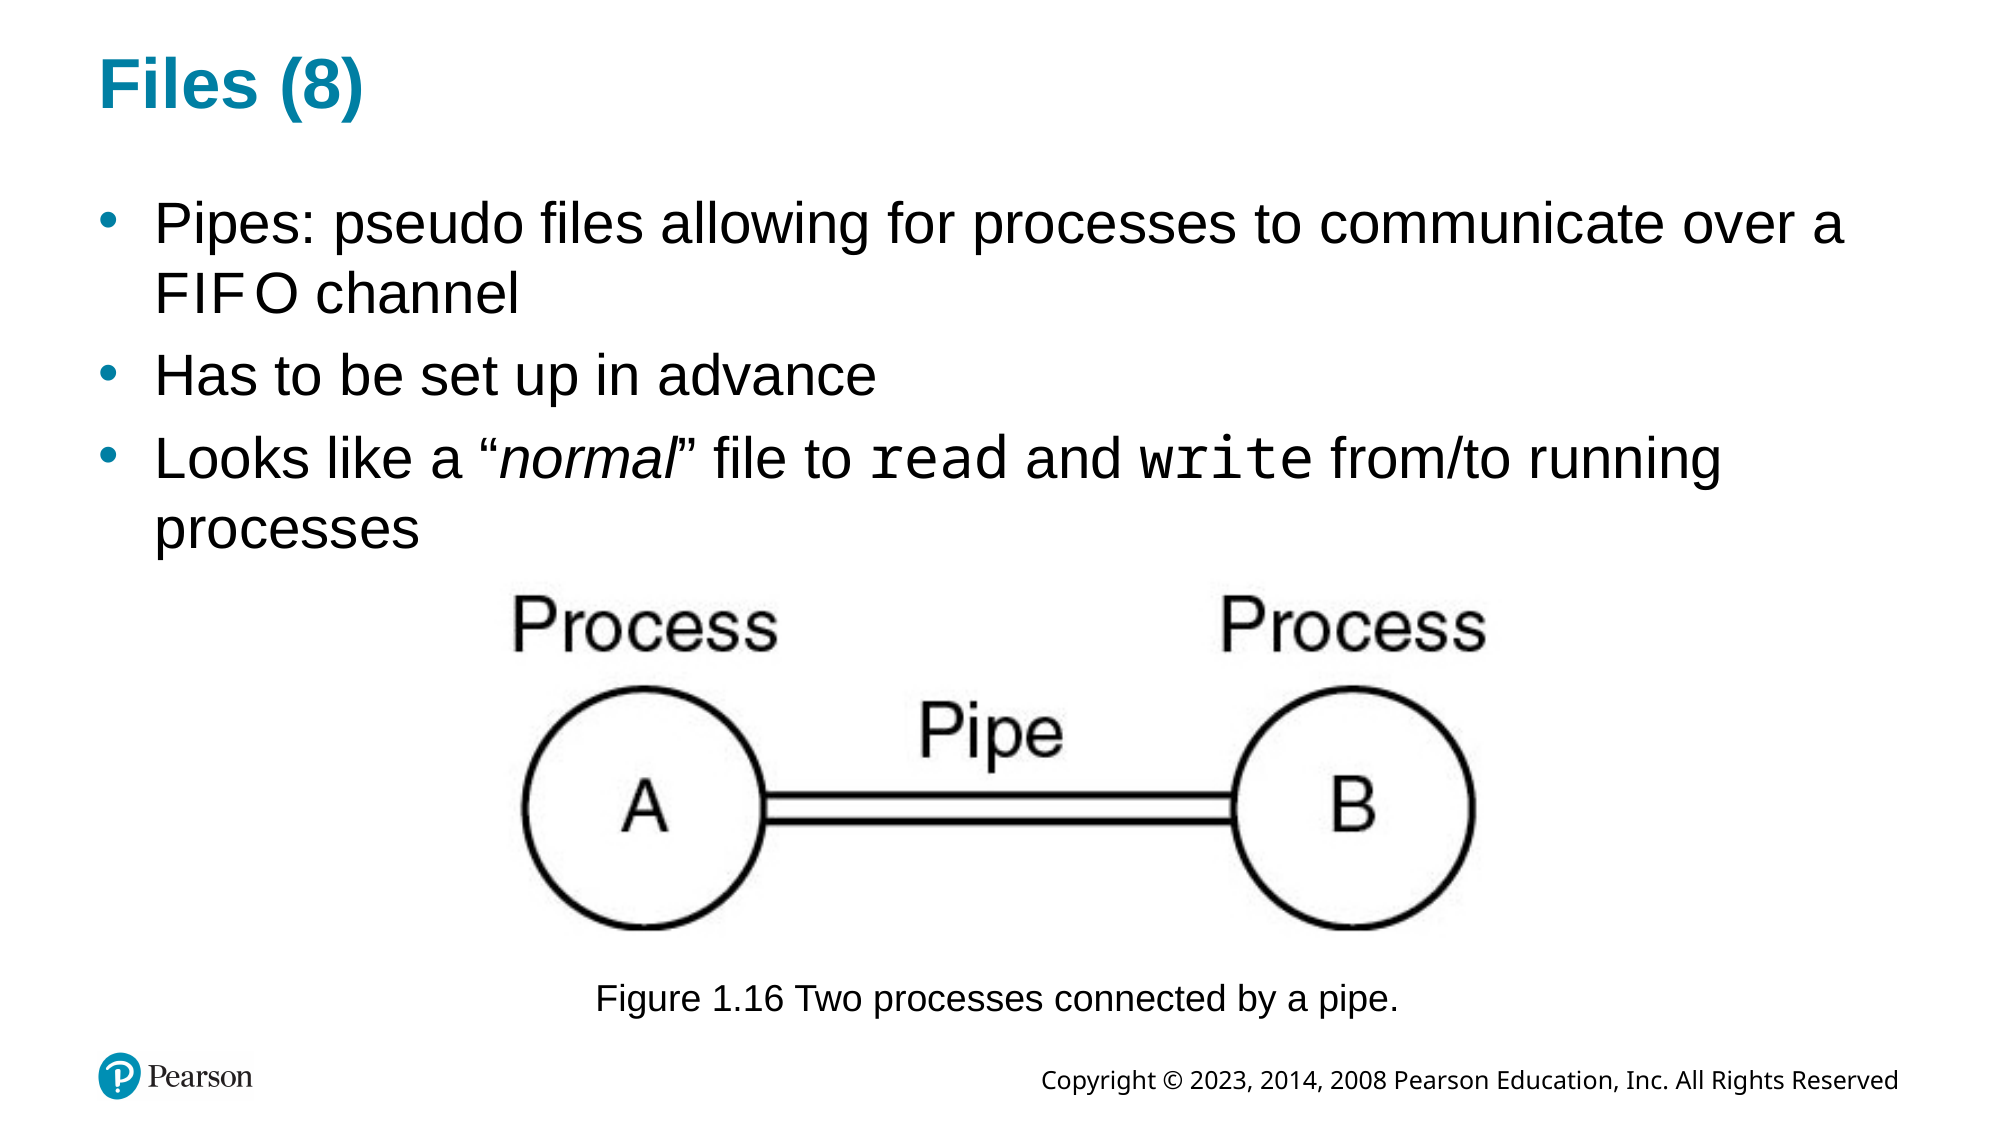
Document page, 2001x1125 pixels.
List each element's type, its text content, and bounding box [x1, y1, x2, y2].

picture [494, 577, 1506, 938]
list Pipes: pseudo files allowing for processes to communicate over a F I F O channel Has to be set up in advance Looks like a “normal” file to read and write from/to running processes [98, 50, 1891, 695]
title Files (8) [98, 0, 1906, 177]
list Figure 1.16 Two processes connected by a pipe. [595, 946, 1406, 1125]
picture [97, 1051, 254, 1101]
